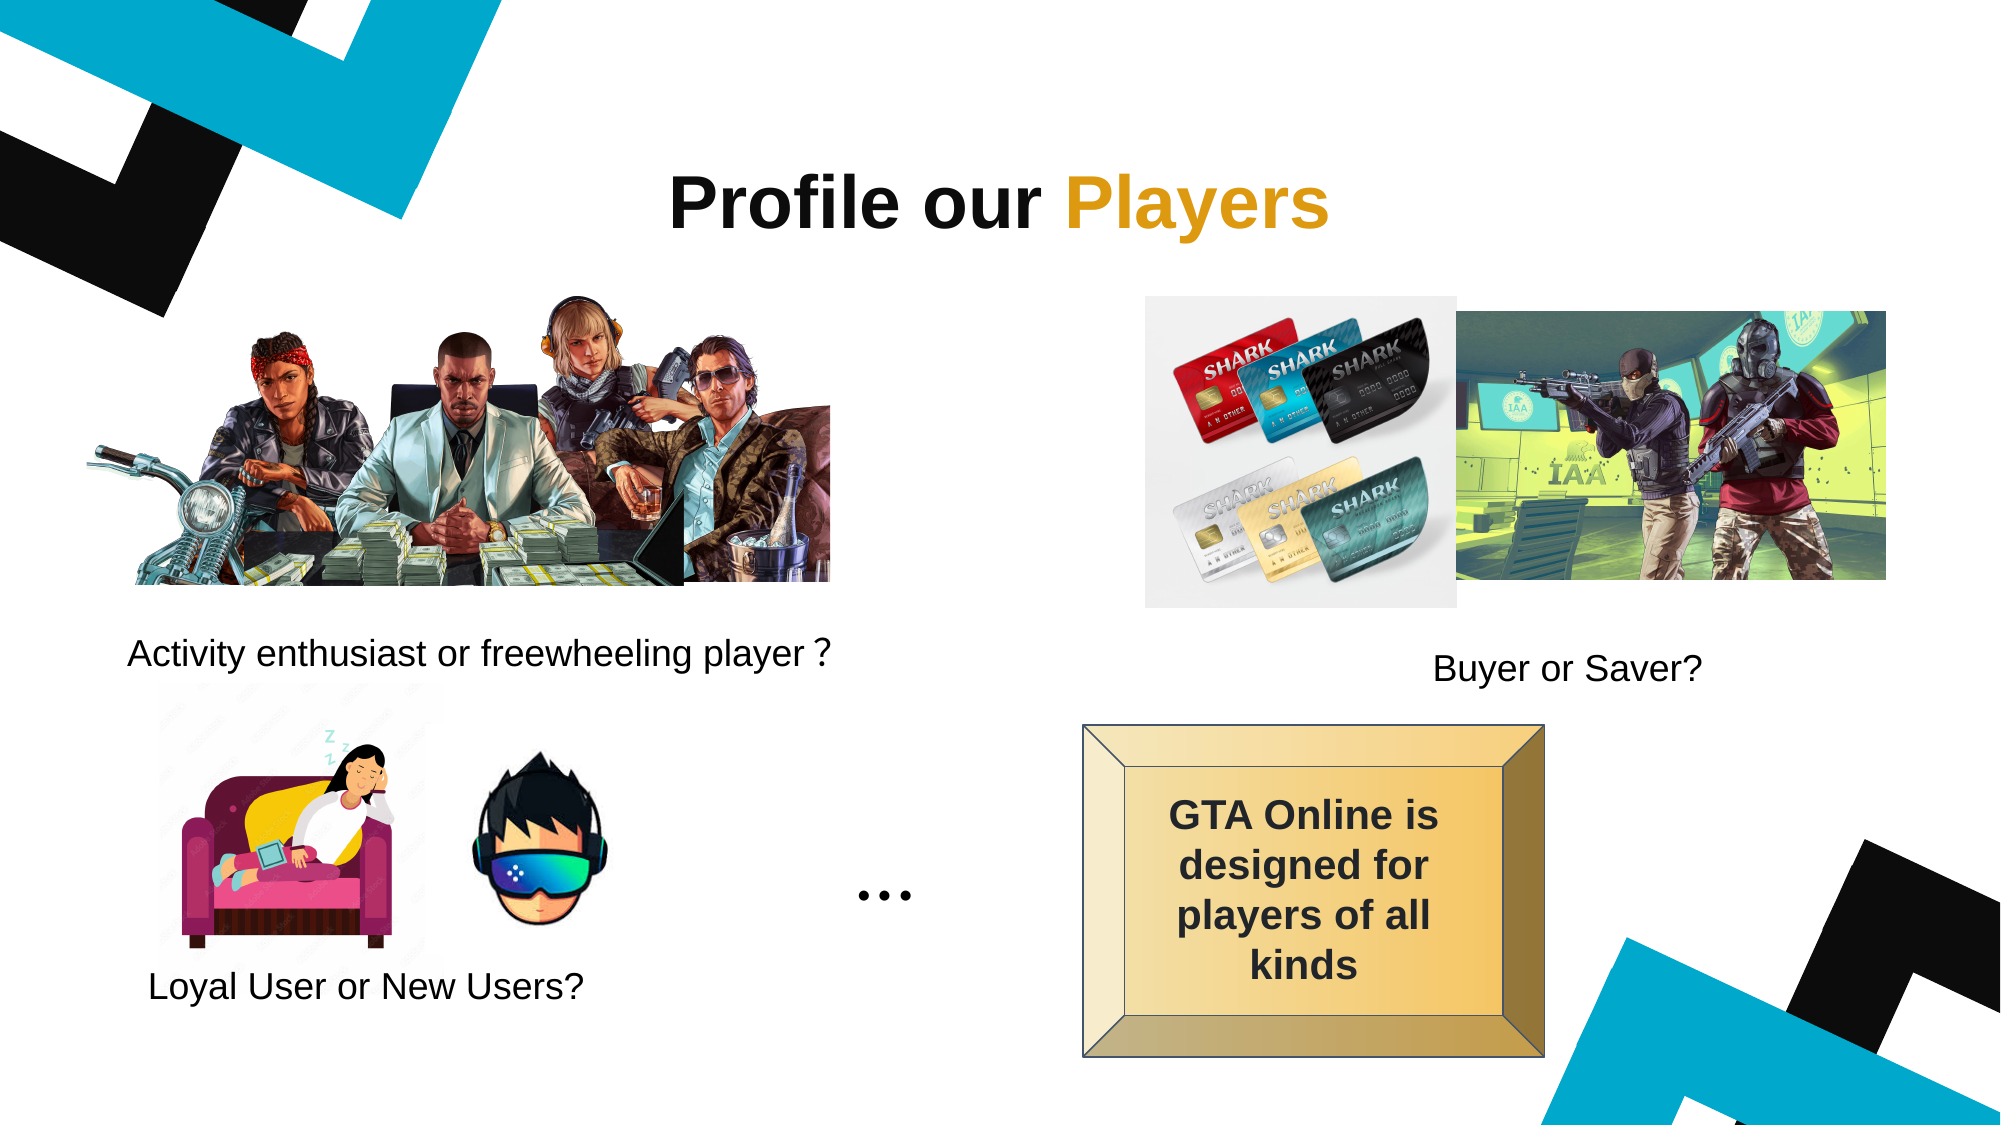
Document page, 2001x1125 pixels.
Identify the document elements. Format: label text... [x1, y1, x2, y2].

text_box Buyer or Saver? [1417, 628, 1828, 704]
text_box Profile our Players [470, 126, 1530, 285]
picture [159, 683, 655, 995]
picture [86, 296, 831, 586]
text_box GTA Online is designed for players of all kinds [1116, 772, 1491, 1003]
text_box [1082, 724, 1545, 1057]
text_box Loyal User or New Users? [132, 947, 1576, 1074]
text_box … [706, 801, 1064, 932]
text_box Activity enthusiast or freewheeling player？ [36, 607, 935, 690]
picture [1145, 296, 1887, 609]
